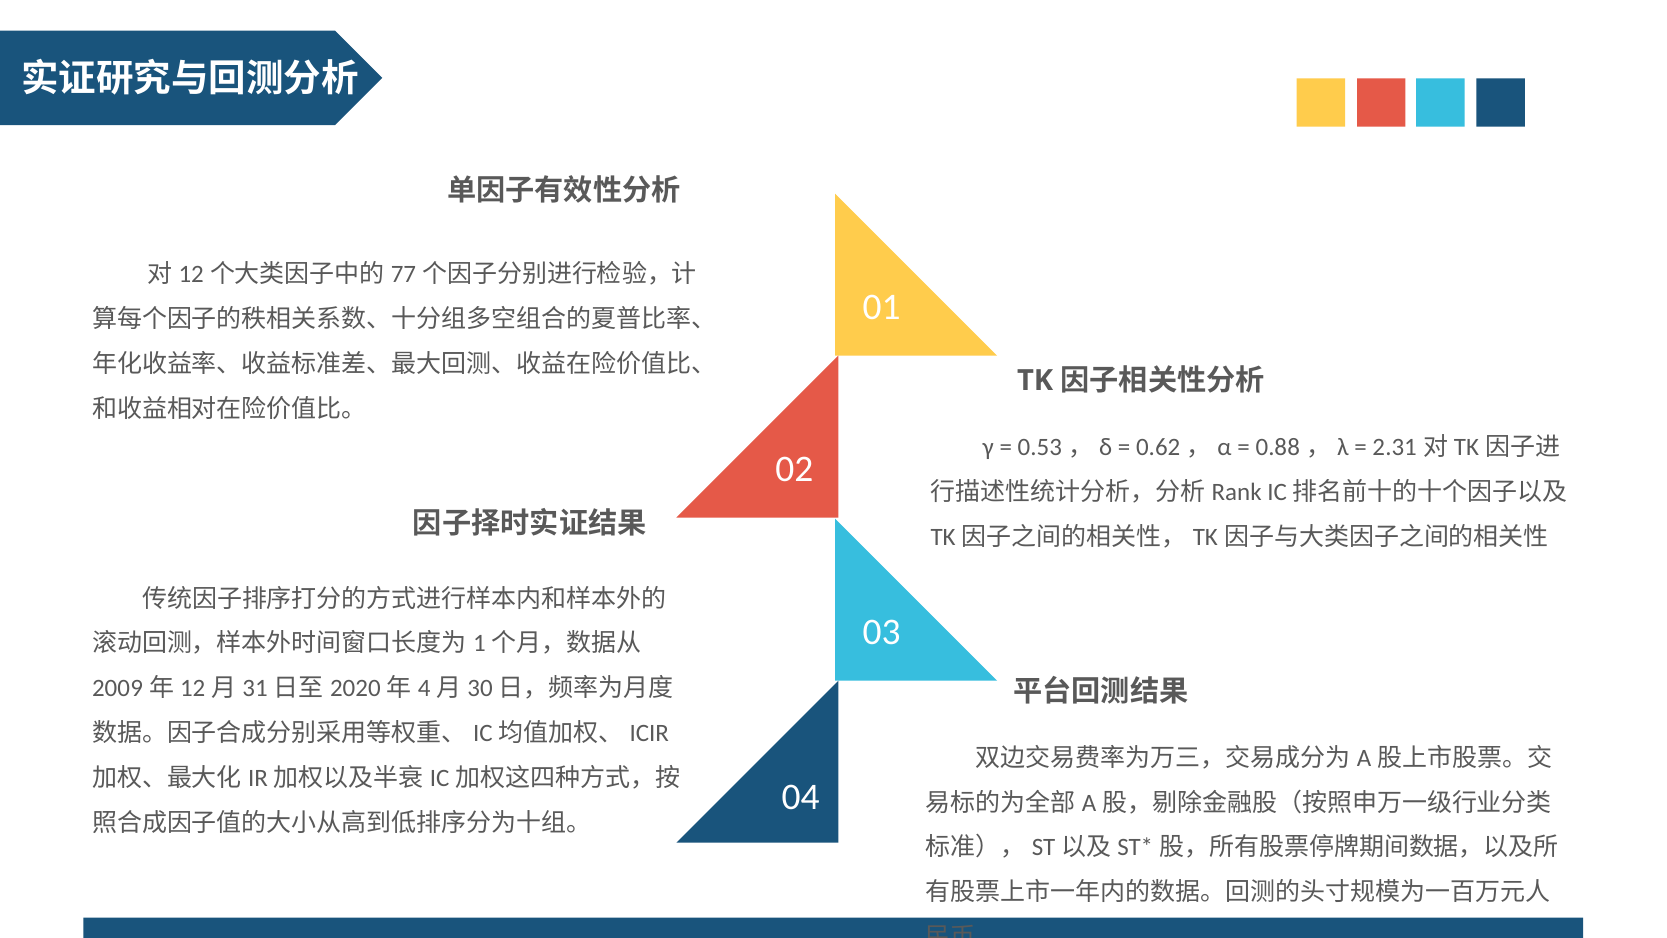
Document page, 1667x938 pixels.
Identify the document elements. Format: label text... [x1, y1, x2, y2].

text_box TK因子相关性分析 [996, 333, 1374, 407]
text_box 传统因子排序打分的方式进行样本内和样本外的滚动回测，样本外时间窗口长度为1个月，数据从2009年12月31日至2020年4月30日，频率为月度数据。因子合成分别采用等权重、IC均值加权、ICIR加权、最大化IR加权以及半衰IC加权这四种方式，按照合成因子值的大小从高到低排序分为十组。 [77, 559, 704, 844]
text_box [832, 516, 993, 683]
text_box [81, 915, 911, 938]
text_box 单因子有效性分析 [427, 143, 729, 217]
text_box [1295, 76, 1347, 129]
text_box [1414, 76, 1467, 129]
text_box 平台回测结果 [993, 645, 1370, 718]
text_box [374, 66, 385, 90]
text_box 双边交易费率为万三，交易成分为A股上市股票。交易标的为全部A股，剔除金融股（按照申万一级行业分类标准），ST以及ST*股，所有股票停牌期间数据，以及所有股票上市一年内的数据。回测的头寸规模为一百万元人民币。 [911, 718, 1584, 938]
text_box [1355, 76, 1408, 129]
text_box 04 [766, 764, 835, 824]
text_box [675, 678, 841, 845]
text_box [677, 353, 841, 520]
text_box [1474, 76, 1527, 129]
text_box 03 [847, 599, 916, 660]
text_box γ = 0.53，δ = 0.62，α = 0.88，λ = 2.31对TK因子进行描述性统计分析，分析Rank IC排名前十的十个因子以及TK因子之间的相关性，TK因子与大类因子之间的相关性 [915, 408, 1584, 558]
text_box [832, 191, 996, 358]
text_box 因子择时实证结果 [392, 476, 677, 550]
text_box 02 [760, 436, 829, 496]
text_box 01 [847, 274, 916, 335]
text_box [0, 28, 357, 128]
text_box 对12个大类因子中的77个因子分别进行检验，计算每个因子的秩相关系数、十分组多空组合的夏普比率、年化收益率、收益标准差、最大回测、收益在险价值比、和收益相对在险价值比。 [77, 235, 729, 430]
text_box 实证研究与回测分析 [6, 46, 374, 107]
